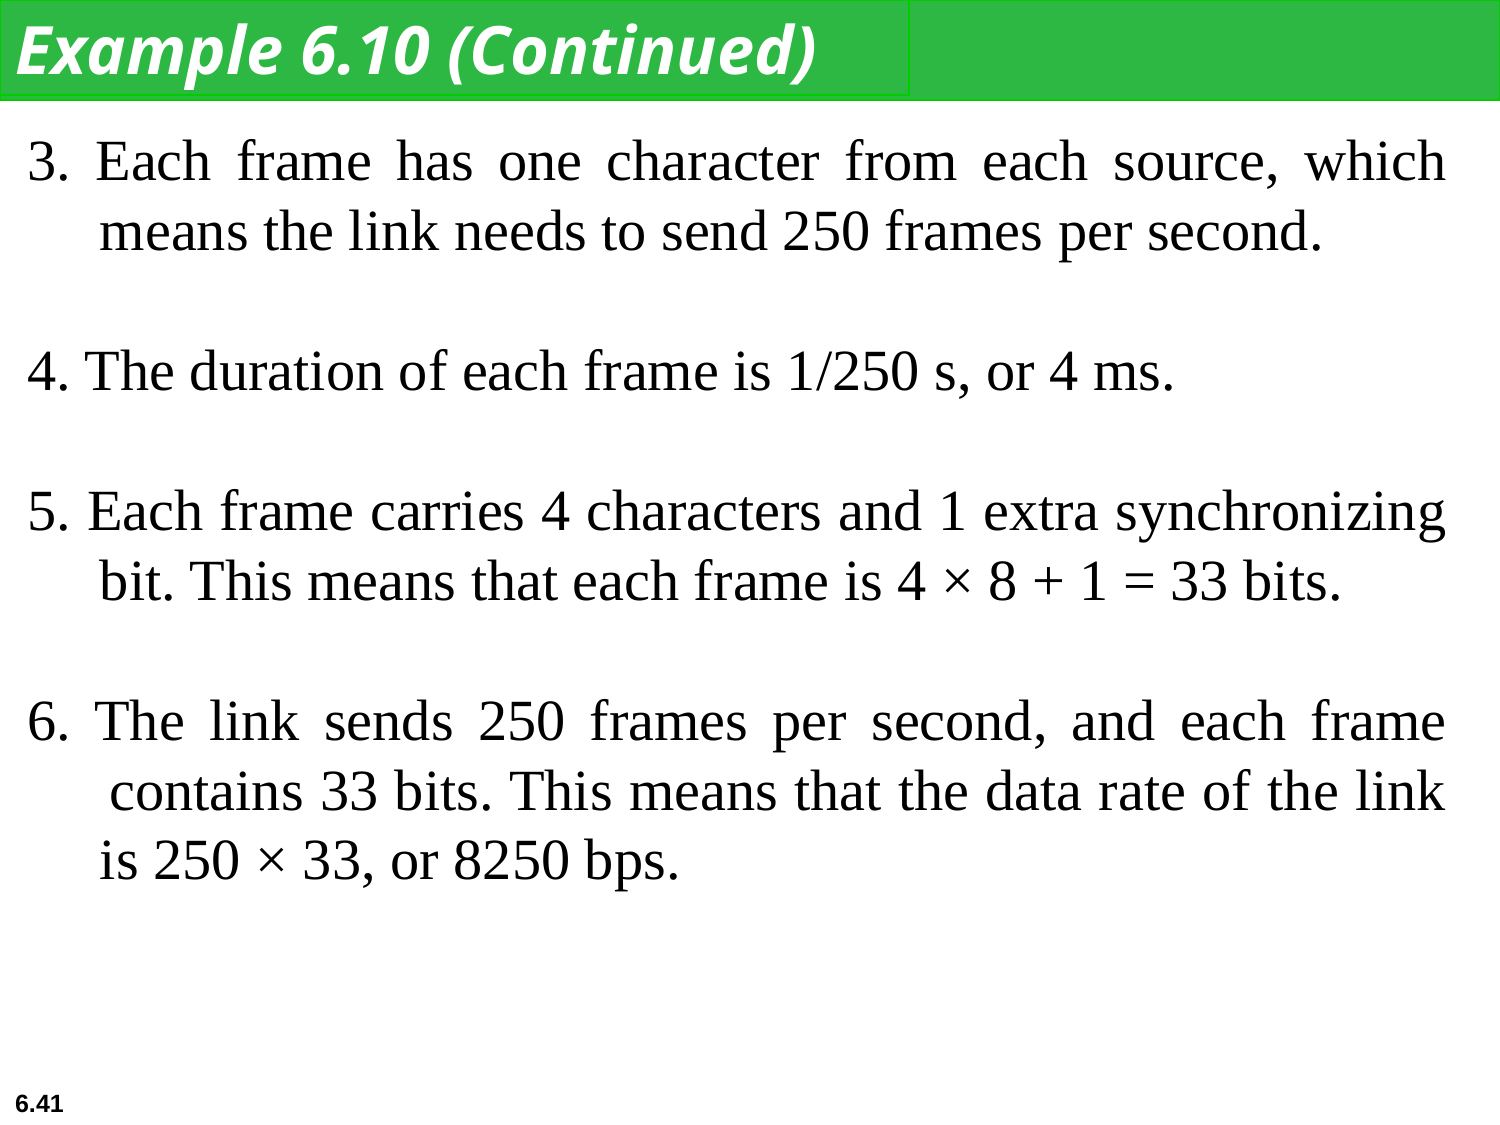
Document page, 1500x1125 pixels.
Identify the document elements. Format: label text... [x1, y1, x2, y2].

text_box 6.‹#› [0, 1049, 313, 1125]
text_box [0, 0, 1500, 101]
text_box 3. Each frame has one character from each source, which means the link needs to send 250 frames per second. 4. The duration of each frame is 1/250 s, or 4 ms. 5. Each frame carries 4 characters and 1 extra synchronizing bit. This means that each frame is 4 × 8 + 1 = 33 bits. 6. The link sends 250 frames per second, and each frame contains 33 bits. This means that the data rate of the link is 250 × 33, or 8250 bps. [12, 114, 1463, 900]
